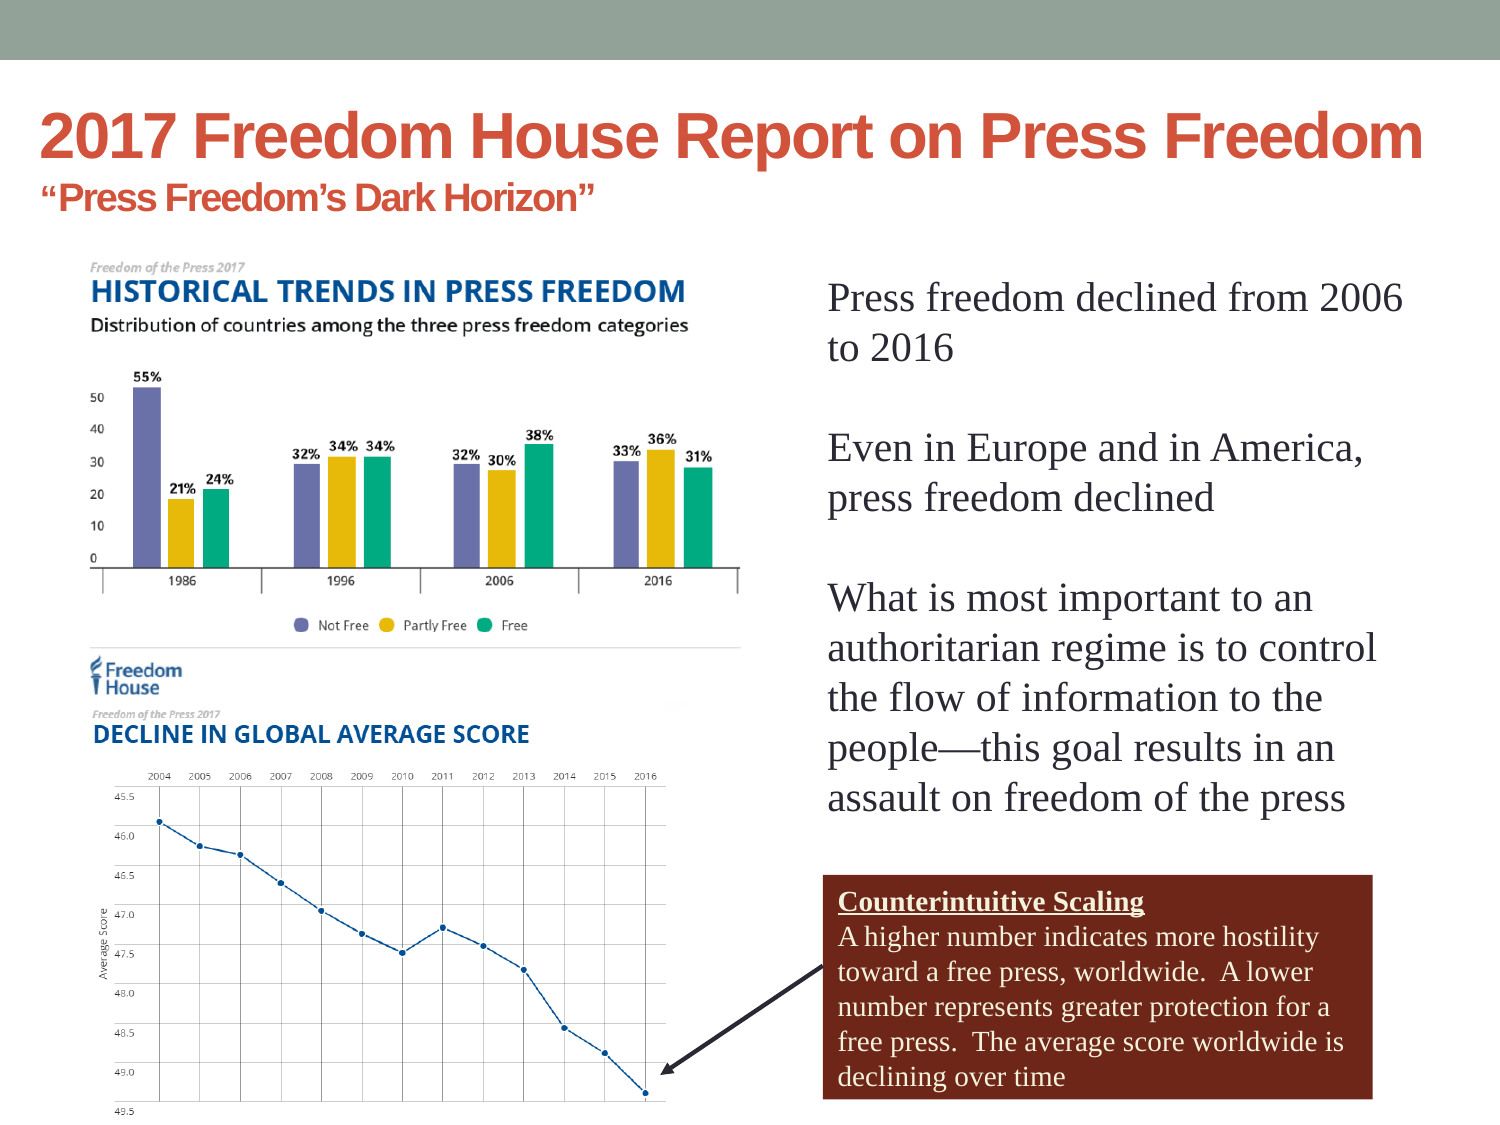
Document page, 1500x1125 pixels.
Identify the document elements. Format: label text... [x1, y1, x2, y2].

picture [77, 249, 759, 1125]
title 2017 Freedom House Report on Press Freedom “Press Freedom’s Dark Horizon” [24, 75, 1475, 238]
text_box Counterintuitive Scaling A higher number indicates more hostility toward a free press, worldwide. A lower number represents greater protection for a free press. The average score worldwide is declining over time [822, 874, 1373, 1100]
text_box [659, 965, 823, 1076]
text_box Press freedom declined from 2006 to 2016 Even in Europe and in America, press freedom declined What is most important to an authoritarian regime is to control the flow of information to the people—this goal results in an assault on freedom of the press [812, 262, 1438, 828]
